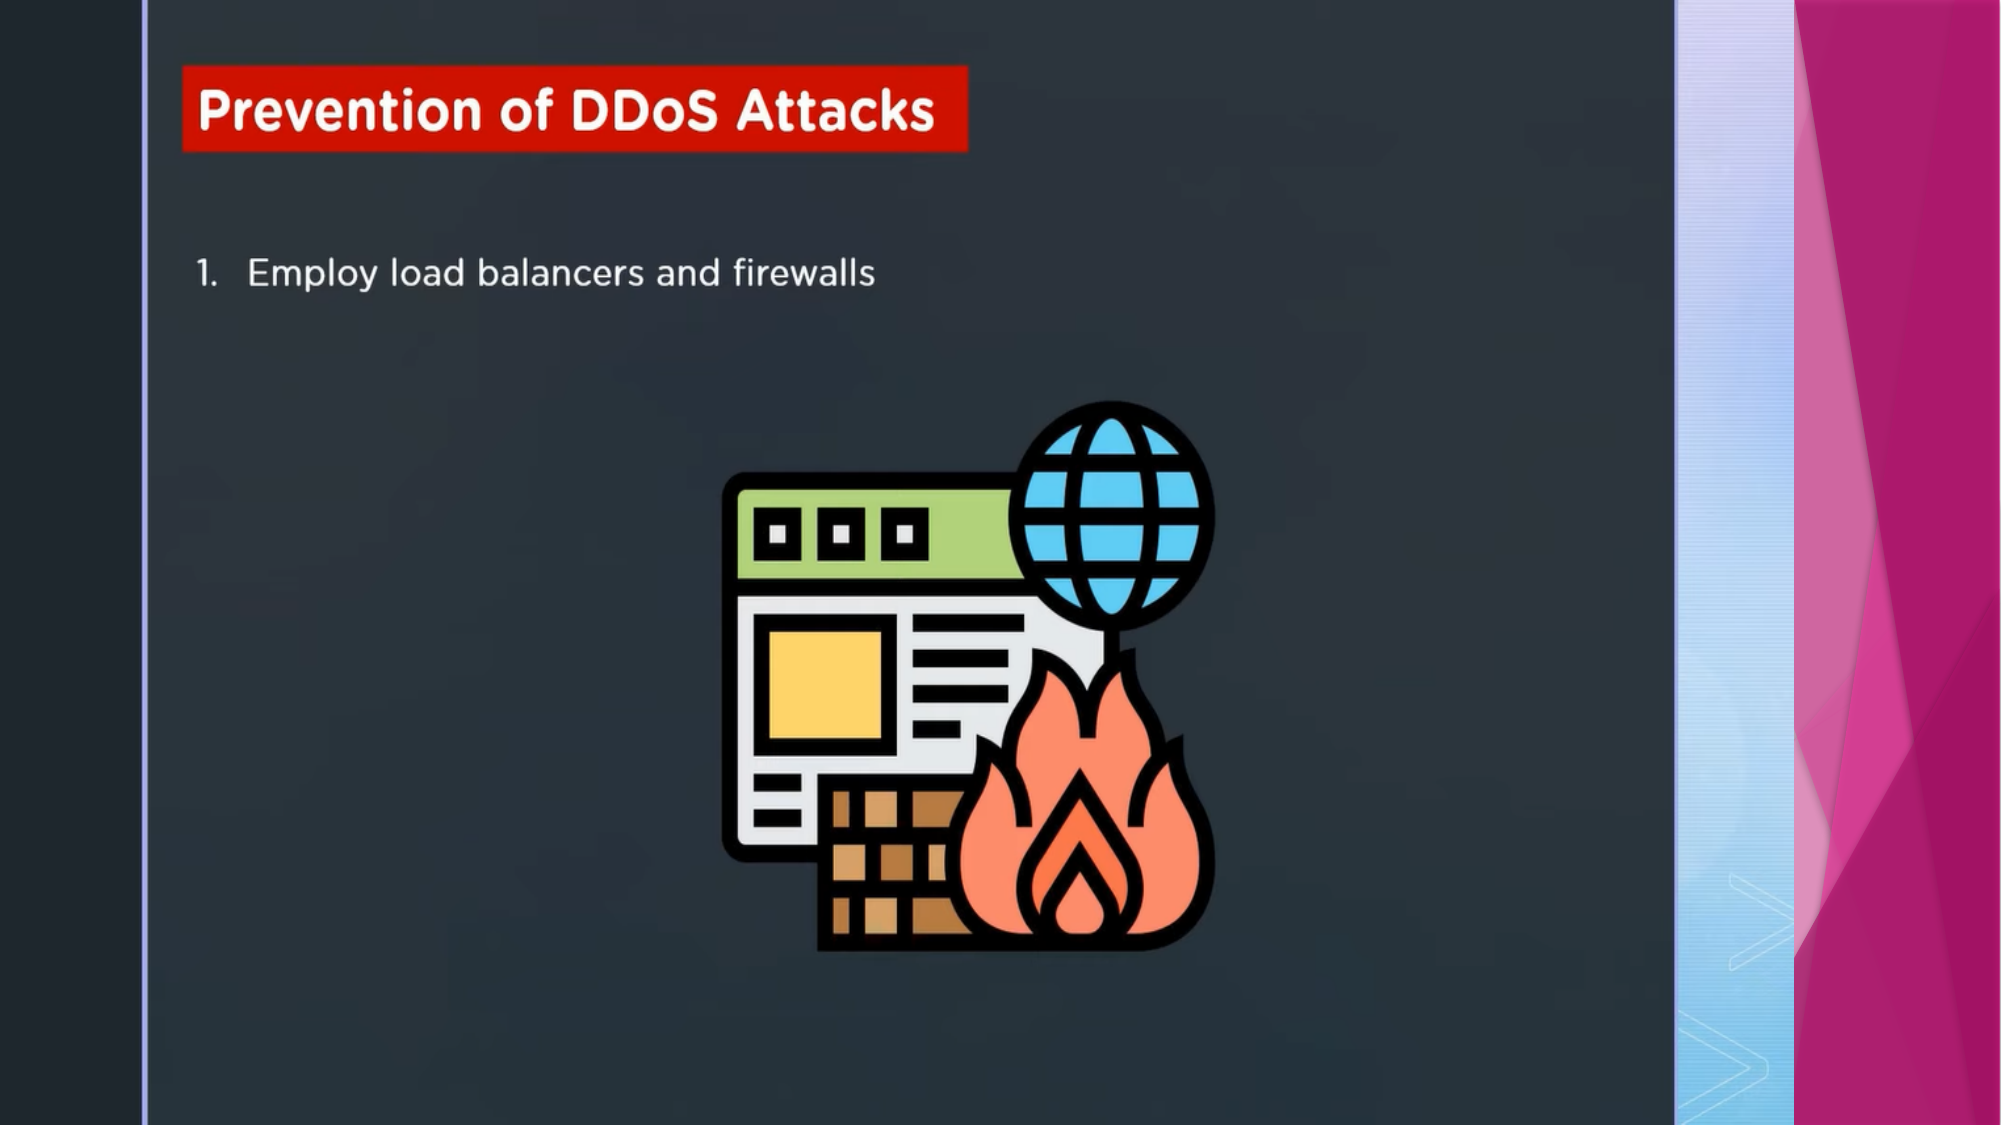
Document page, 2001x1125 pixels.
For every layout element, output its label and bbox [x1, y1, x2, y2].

list [0, 0, 1794, 1125]
